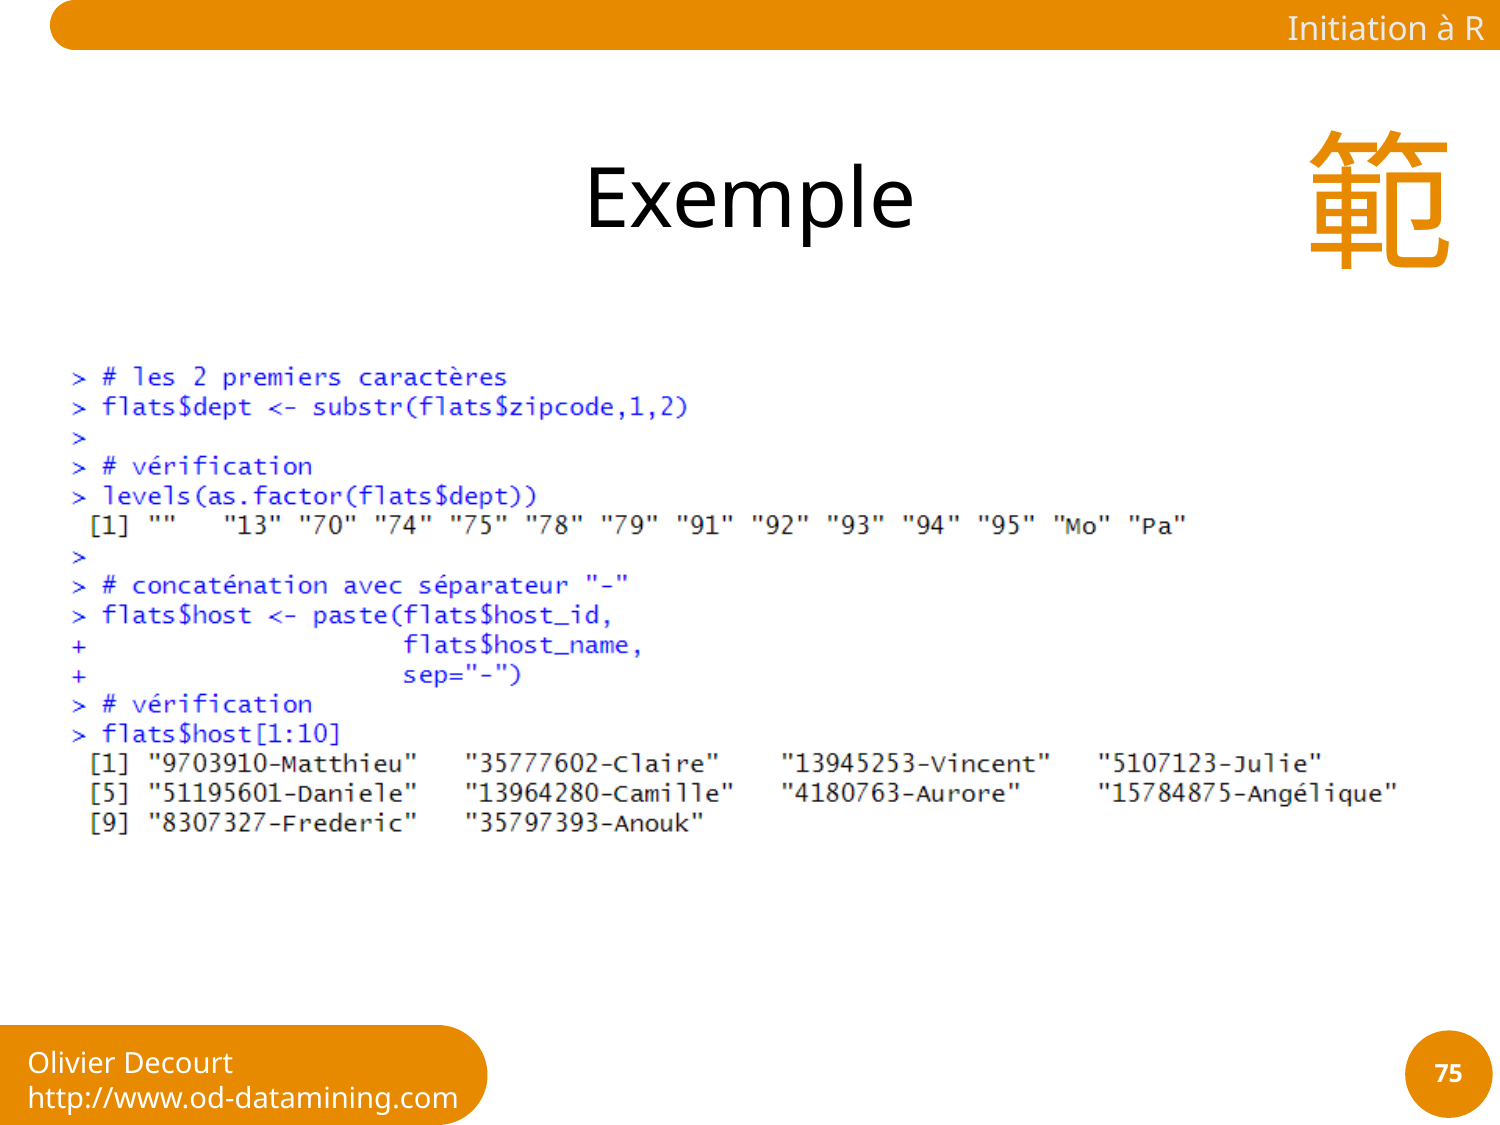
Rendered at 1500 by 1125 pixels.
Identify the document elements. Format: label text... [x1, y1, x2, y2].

title Exemple [112, 99, 1388, 288]
picture [64, 359, 1412, 838]
text_box 範 [1289, 100, 1470, 296]
